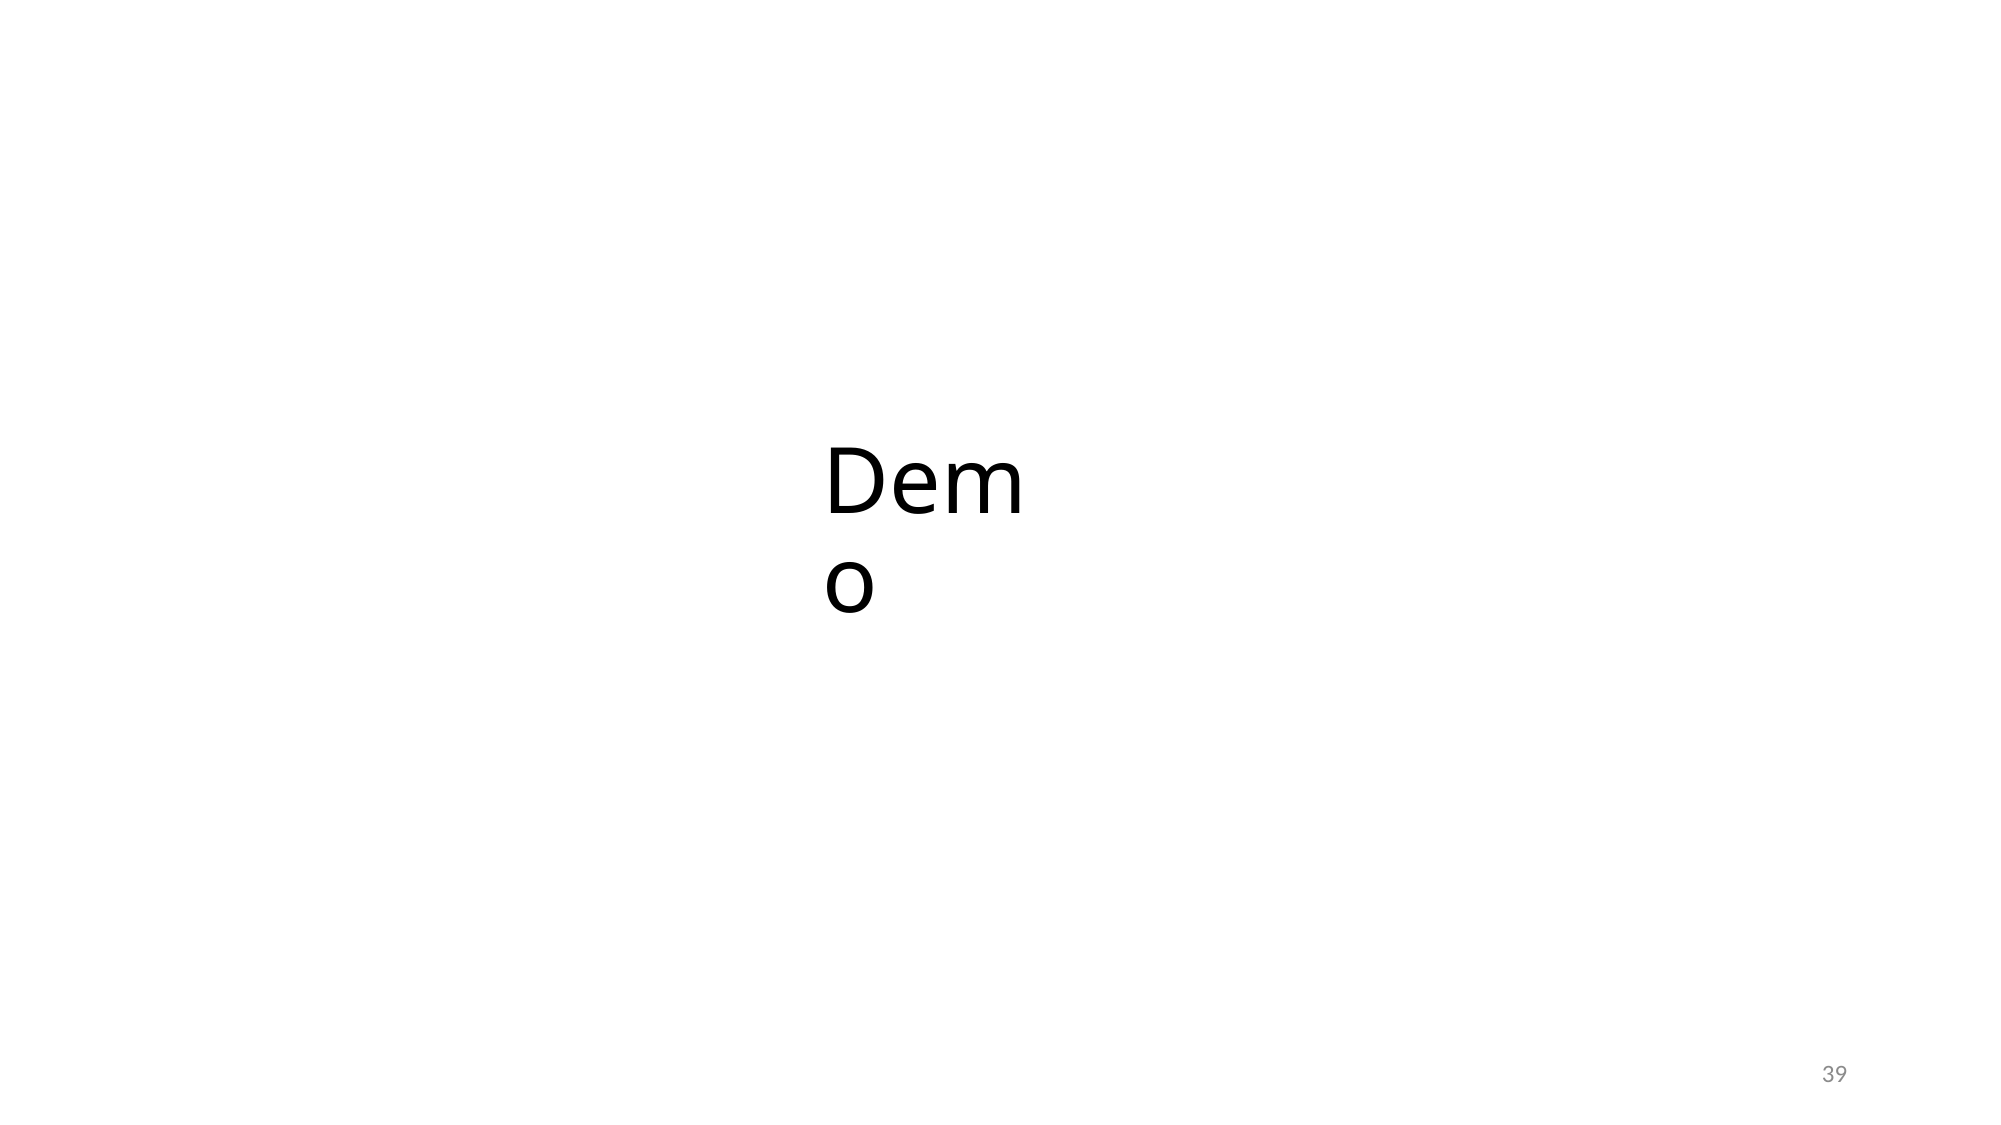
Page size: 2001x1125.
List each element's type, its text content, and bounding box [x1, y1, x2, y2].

title Demo [807, 424, 1098, 642]
slide_number 39 [1412, 1042, 1863, 1103]
